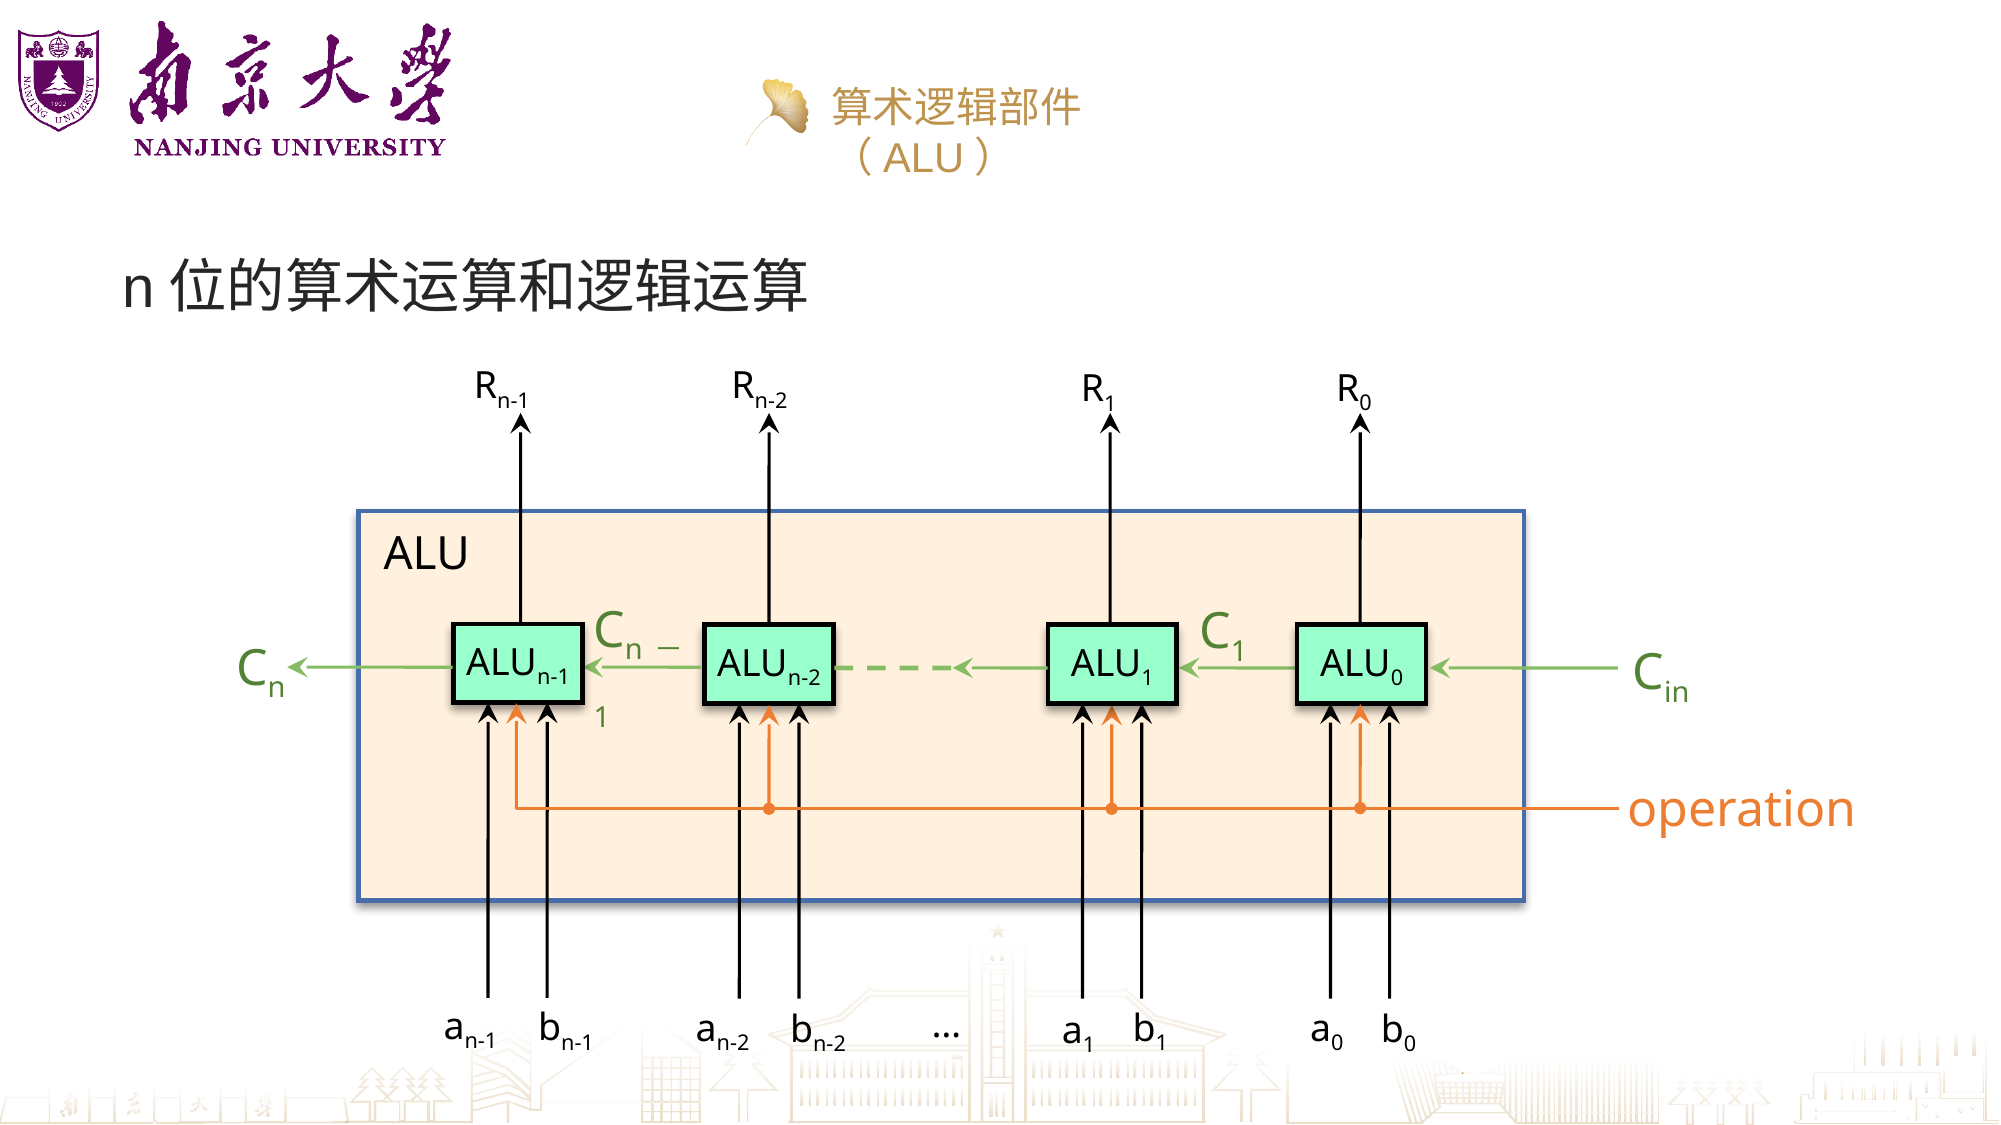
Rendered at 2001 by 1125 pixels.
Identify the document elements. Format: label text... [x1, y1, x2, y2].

text_box 算术逻辑部件（ALU） [816, 73, 1226, 189]
picture [731, 64, 824, 169]
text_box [834, 356, 1236, 808]
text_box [221, 353, 1361, 1056]
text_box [110, 224, 1932, 473]
text_box operation [1737, 769, 1872, 845]
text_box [834, 809, 1236, 1059]
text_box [1236, 356, 1737, 1058]
picture [18, 21, 451, 160]
